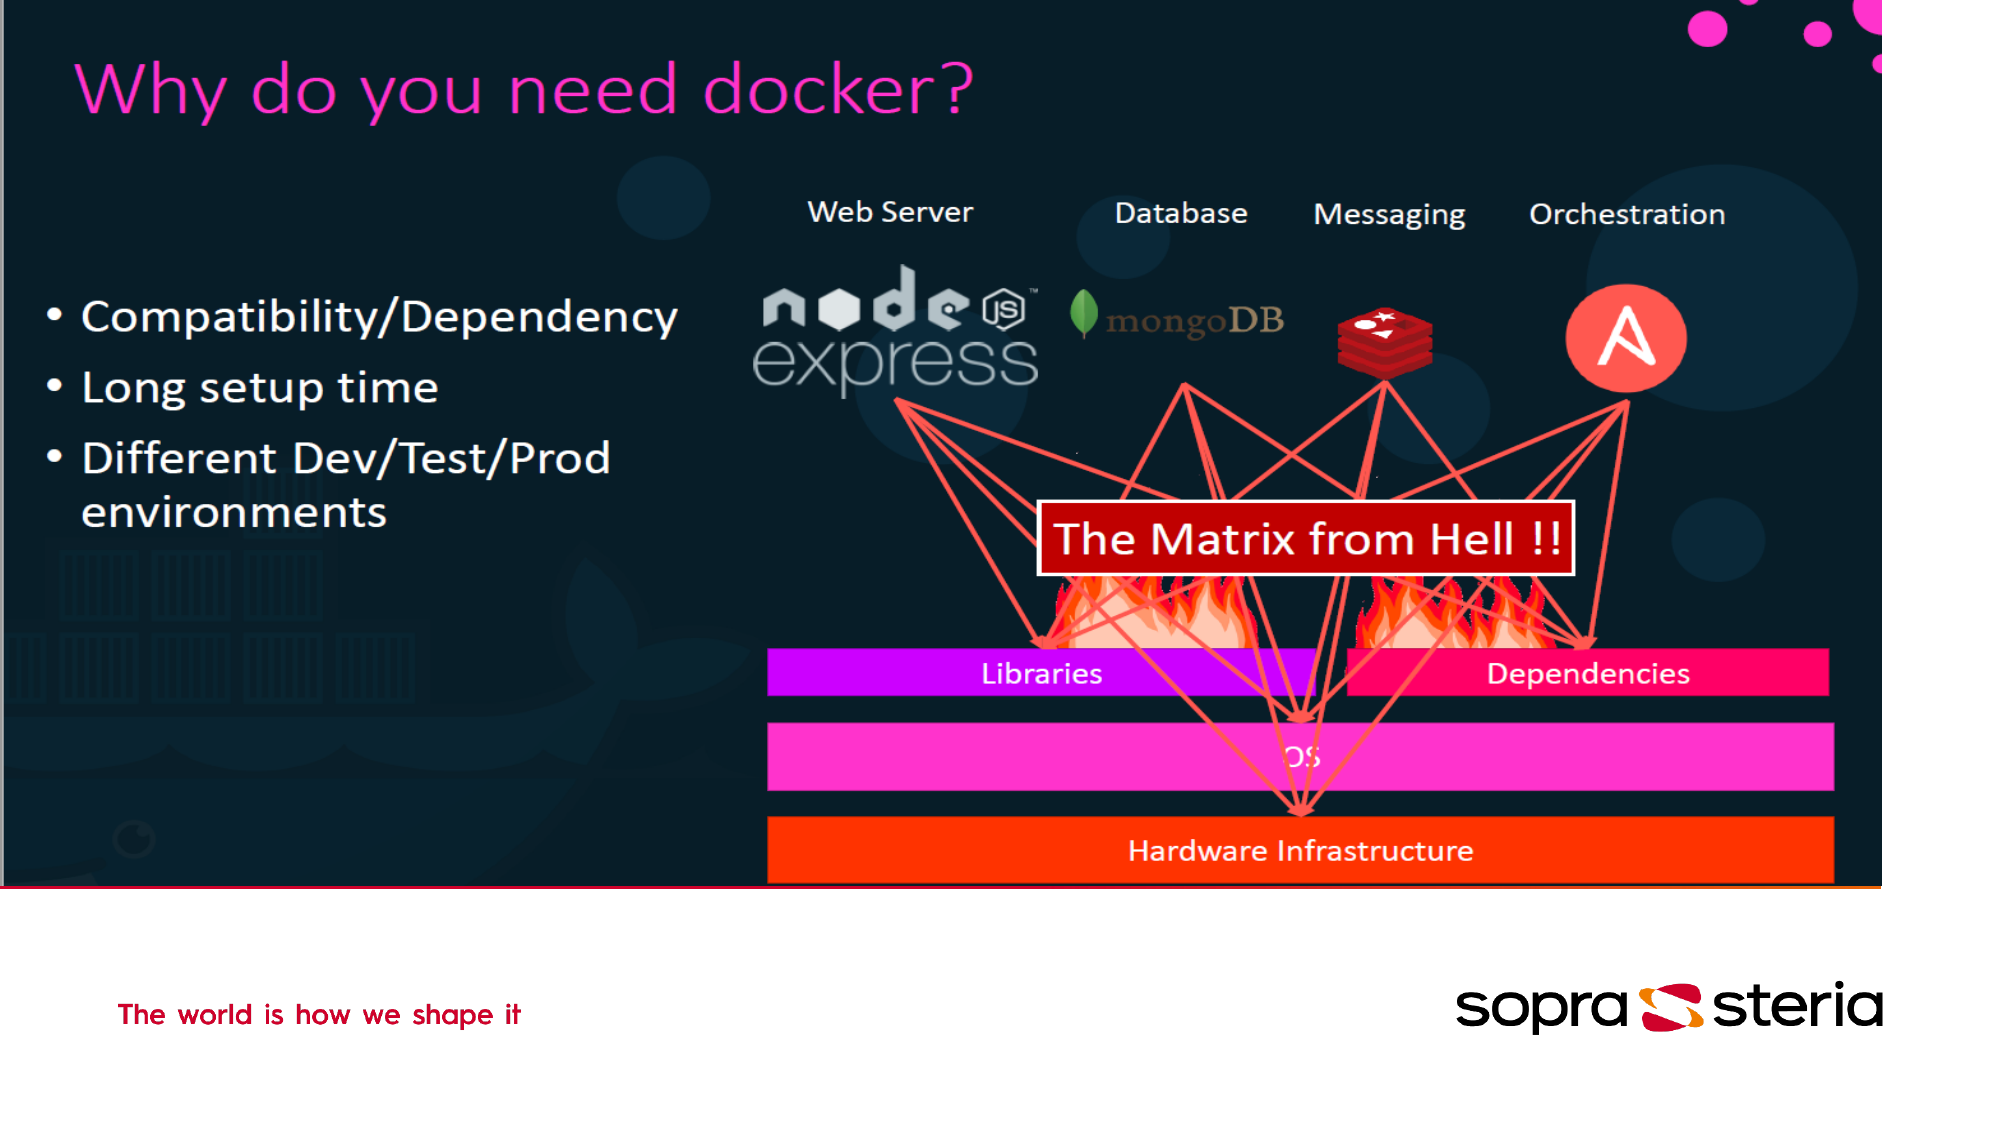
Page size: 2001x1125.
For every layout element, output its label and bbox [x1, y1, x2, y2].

picture [1423, 946, 1915, 1069]
picture [0, 0, 1882, 889]
picture [100, 987, 545, 1049]
